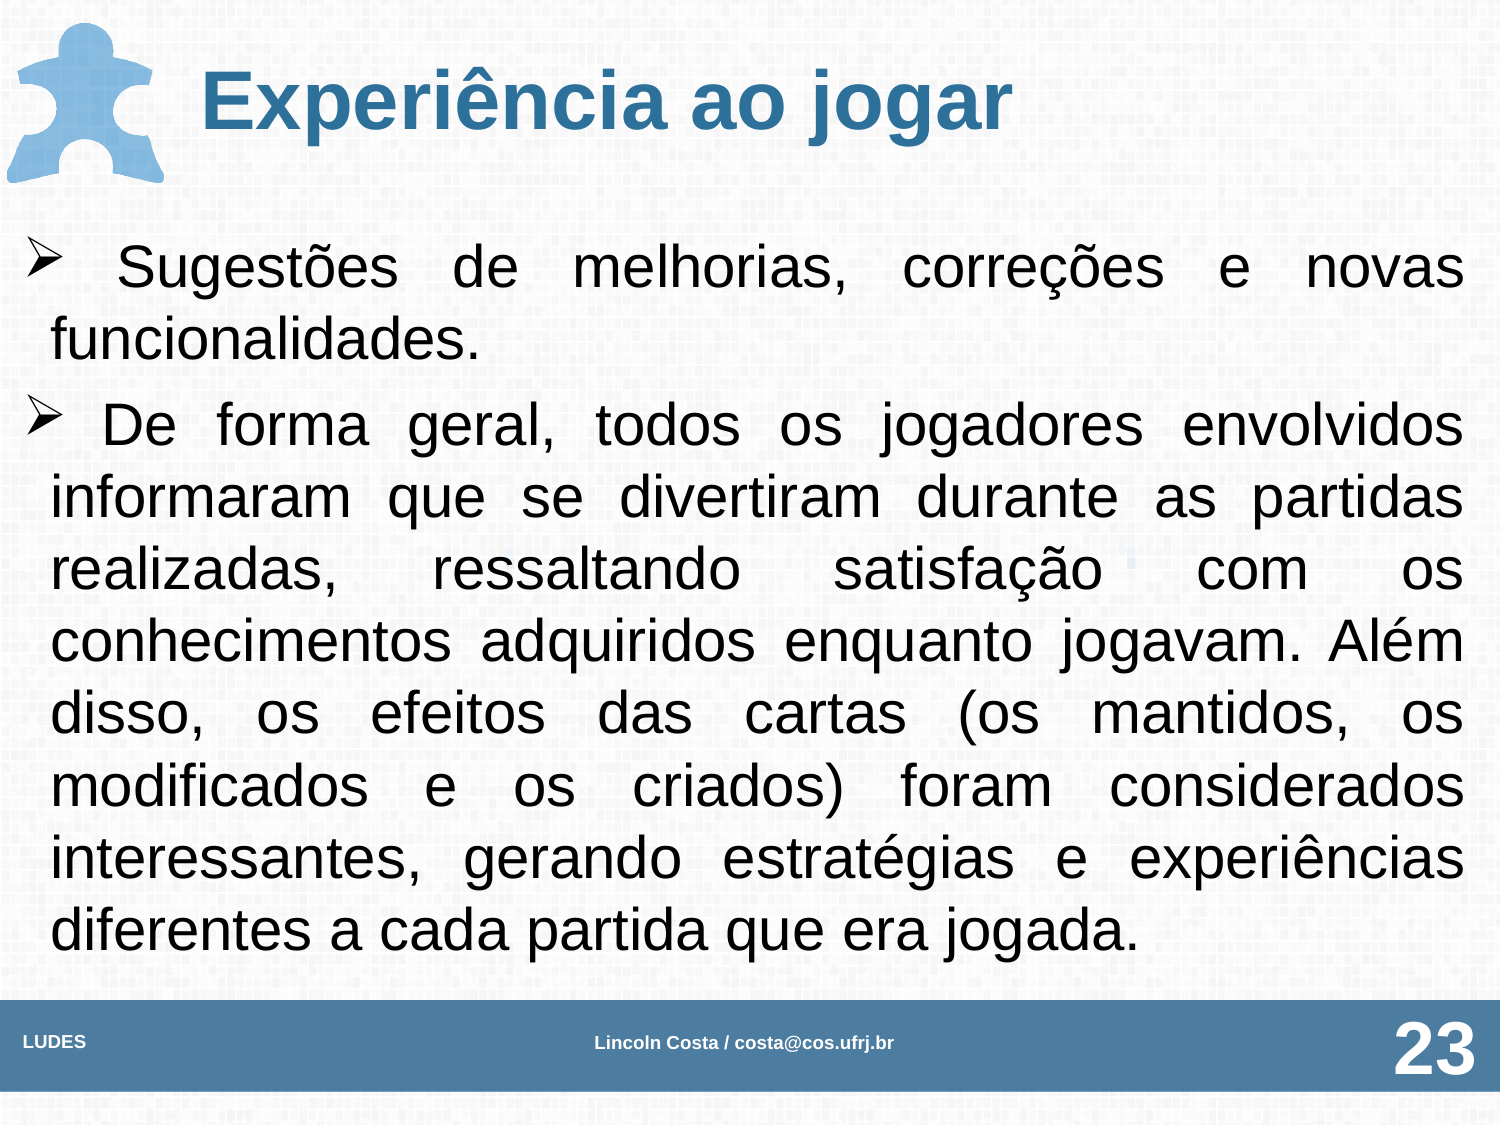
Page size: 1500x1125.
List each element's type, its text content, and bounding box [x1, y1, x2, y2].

picture [0, 0, 1500, 1125]
slide_number 23 [1297, 1021, 1492, 1069]
slide_number LUDES [7, 1017, 203, 1066]
list Sugestões de melhorias, correções e novas funcionalidades. De forma geral, todos os jogadores envolvidos informaram que se divertiram durante as partidas realizadas, ressaltando satisfação com os conhecimentos adquiridos enquanto jogavam. Além disso, os efeitos das cartas (os mantidos, os modificados e os criados) foram considerados interessantes, gerando estratégias e experiências diferentes a cada partida que era jogada. [7, 220, 1481, 976]
title Experiência ao jogar [185, 11, 1481, 195]
footer Lincoln Costa / costa@cos.ufrj.br [526, 1018, 962, 1066]
